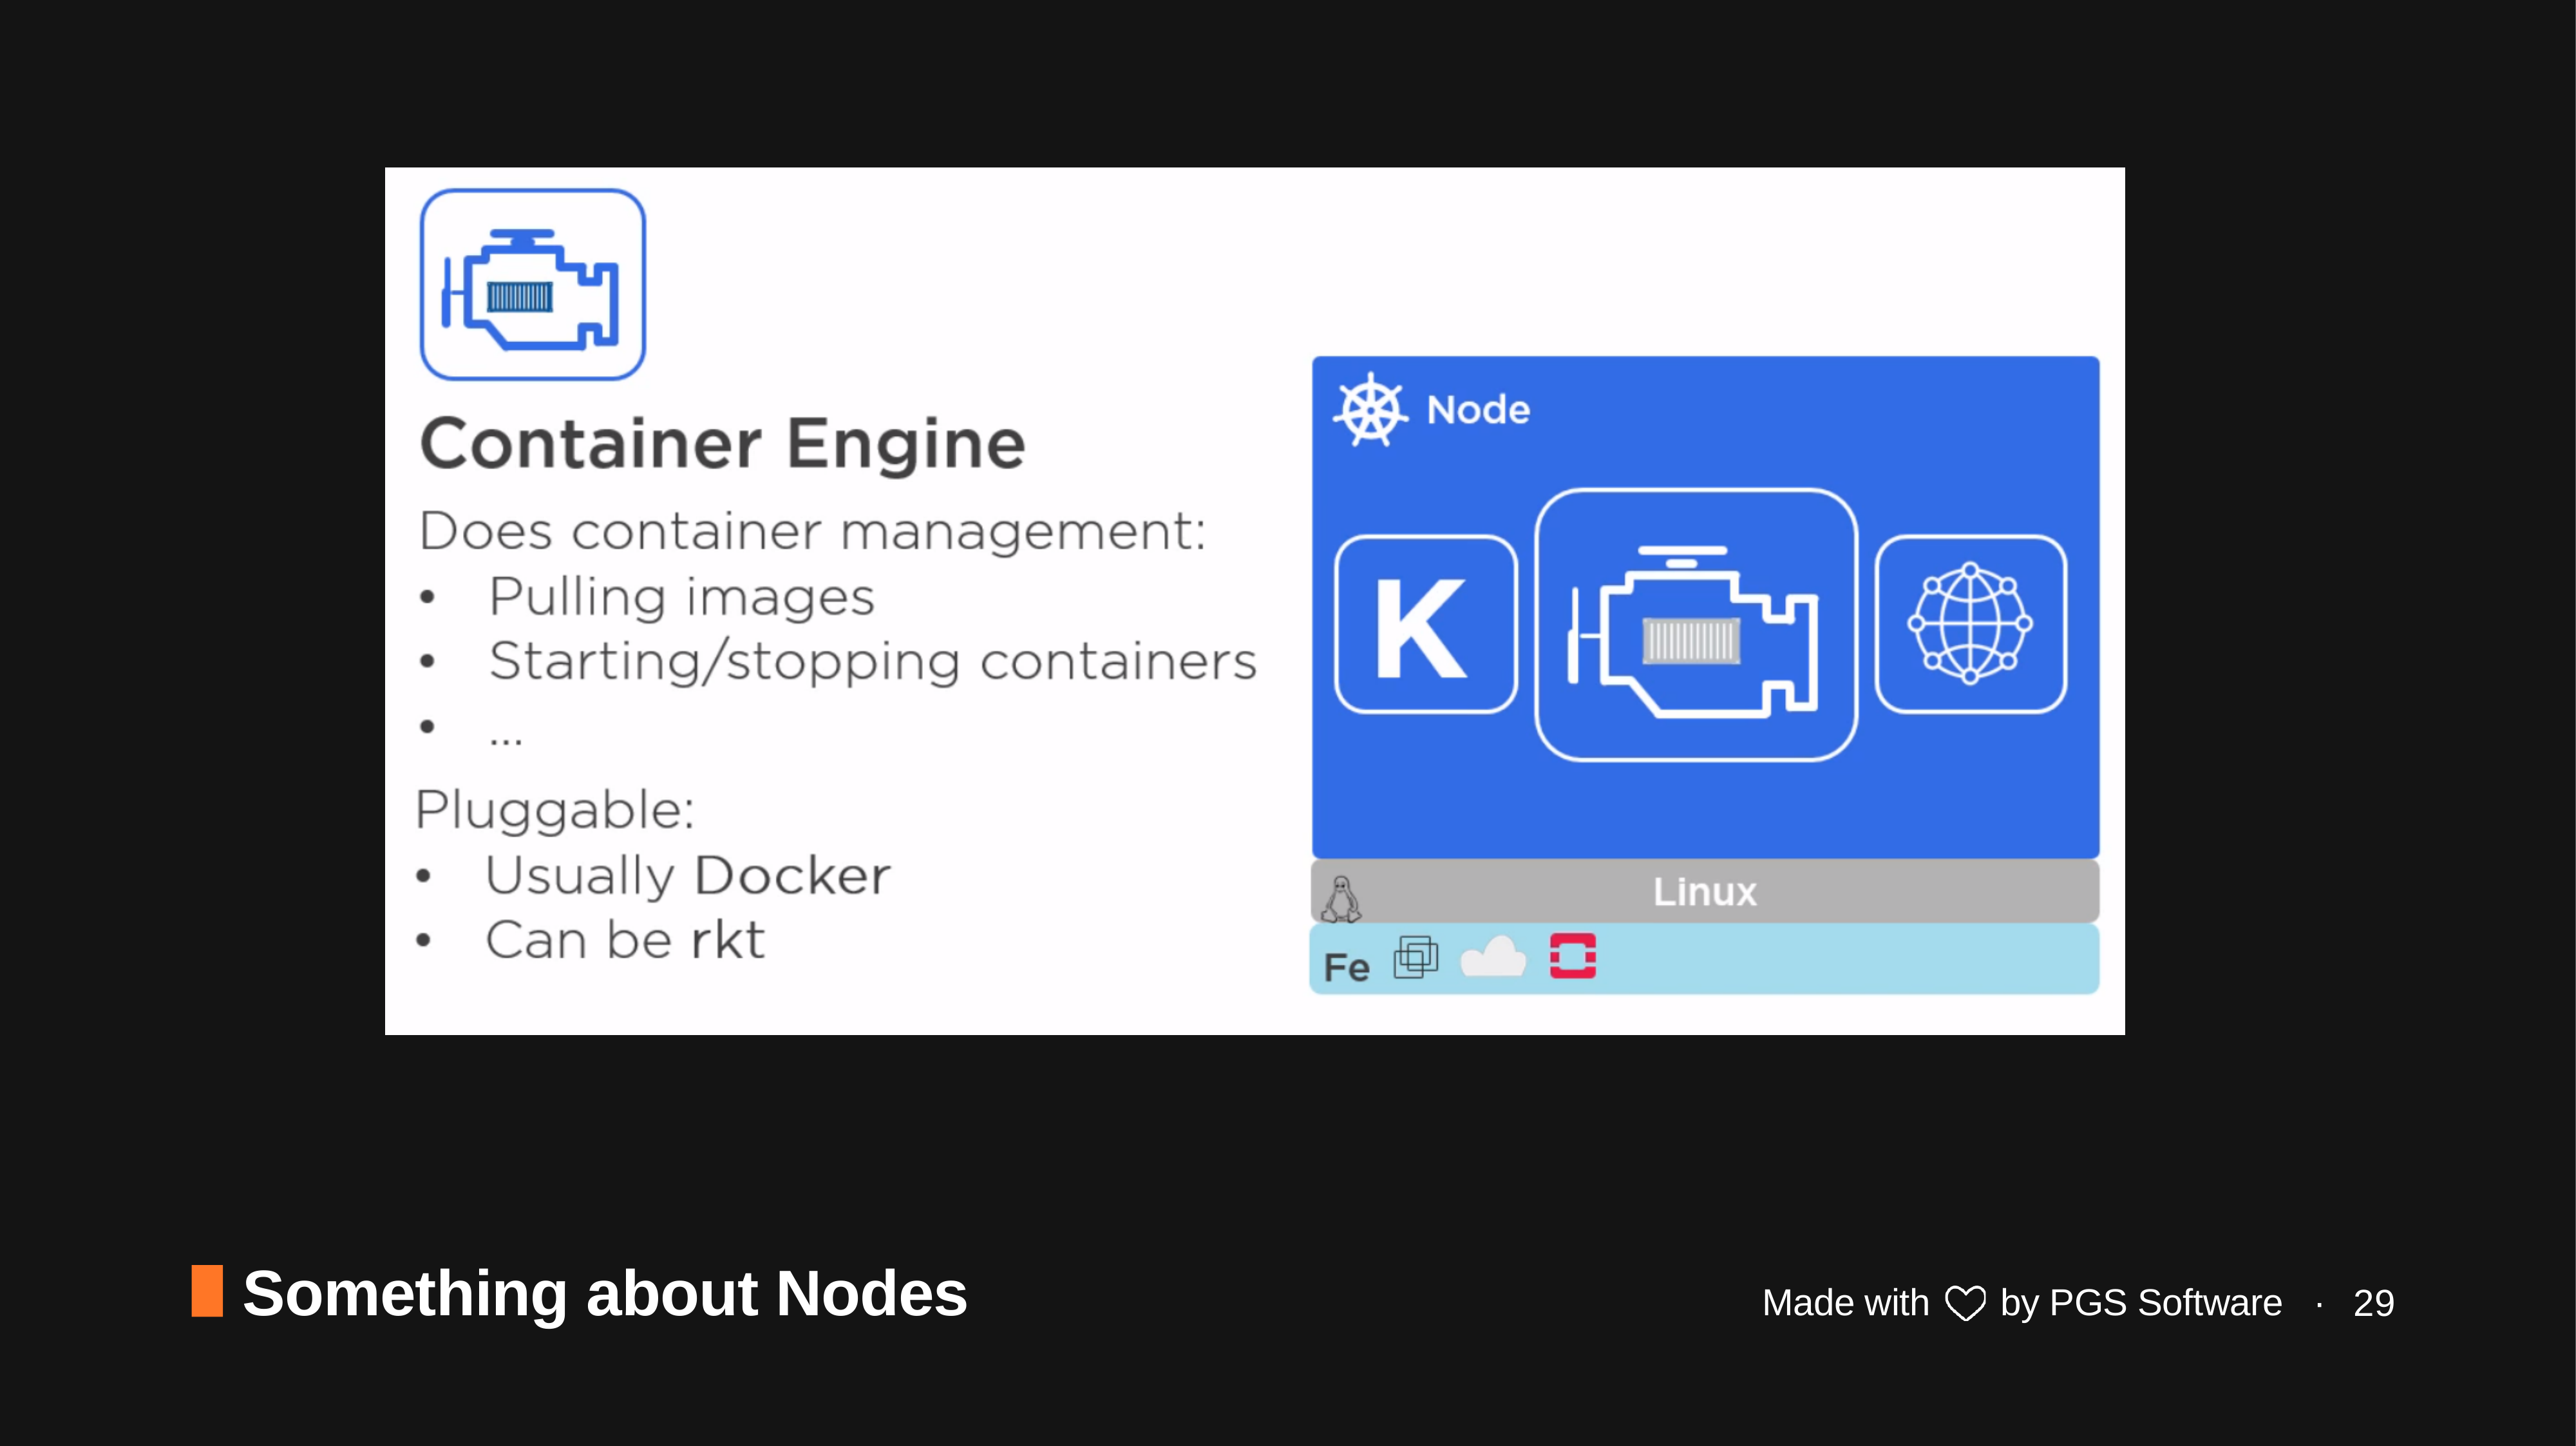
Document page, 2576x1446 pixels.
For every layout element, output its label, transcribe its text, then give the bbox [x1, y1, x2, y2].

list Something about Nodes [233, 1246, 1494, 1334]
slide_number 29 [2344, 1274, 2427, 1329]
picture [385, 167, 2125, 1035]
